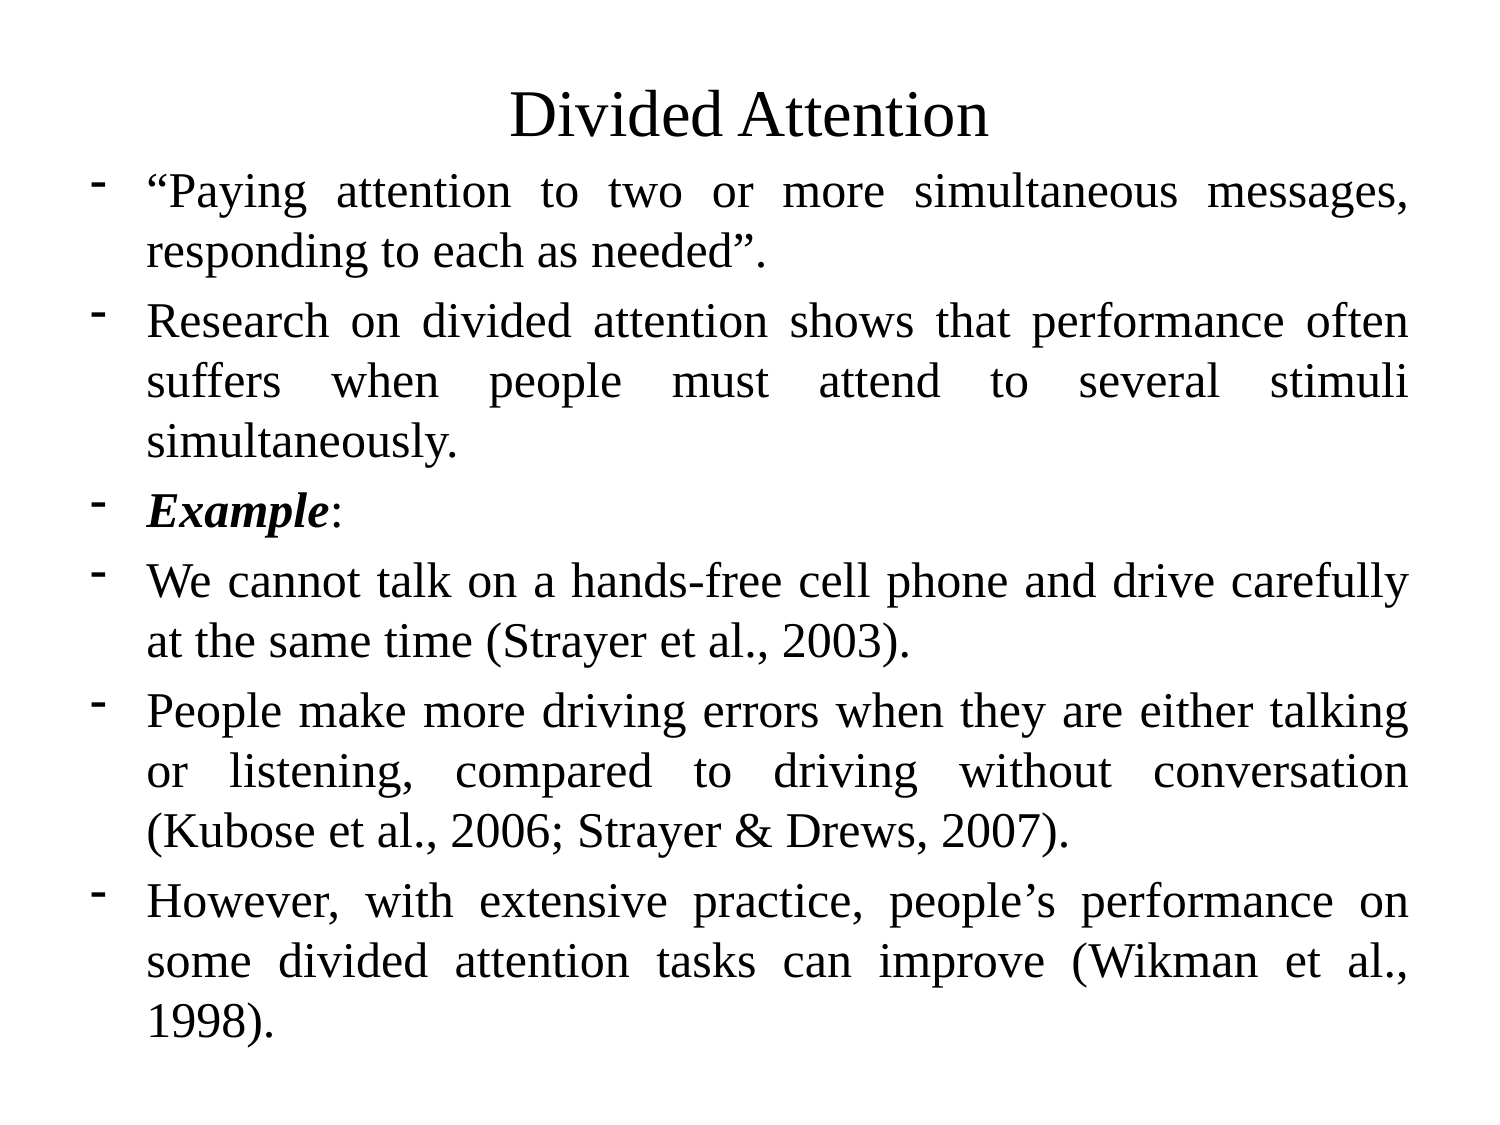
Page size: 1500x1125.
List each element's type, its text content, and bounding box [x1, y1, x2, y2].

title Divided Attention [75, 45, 1425, 149]
list “Paying attention to two or more simultaneous messages, responding to each as needed”. Research on divided attention shows that performance often suffers when people must attend to several stimuli simultaneously. Example: We cannot talk on a hands-free cell phone and drive carefully at the same time (Strayer et al., 2003). People make more driving errors when they are either talking or listening, compared to driving without conversation (Kubose et al., 2006; Strayer & Drews, 2007). However, with extensive practice, people’s performance on some divided attention tasks can improve (Wikman et al., 1998). [75, 149, 1425, 1050]
